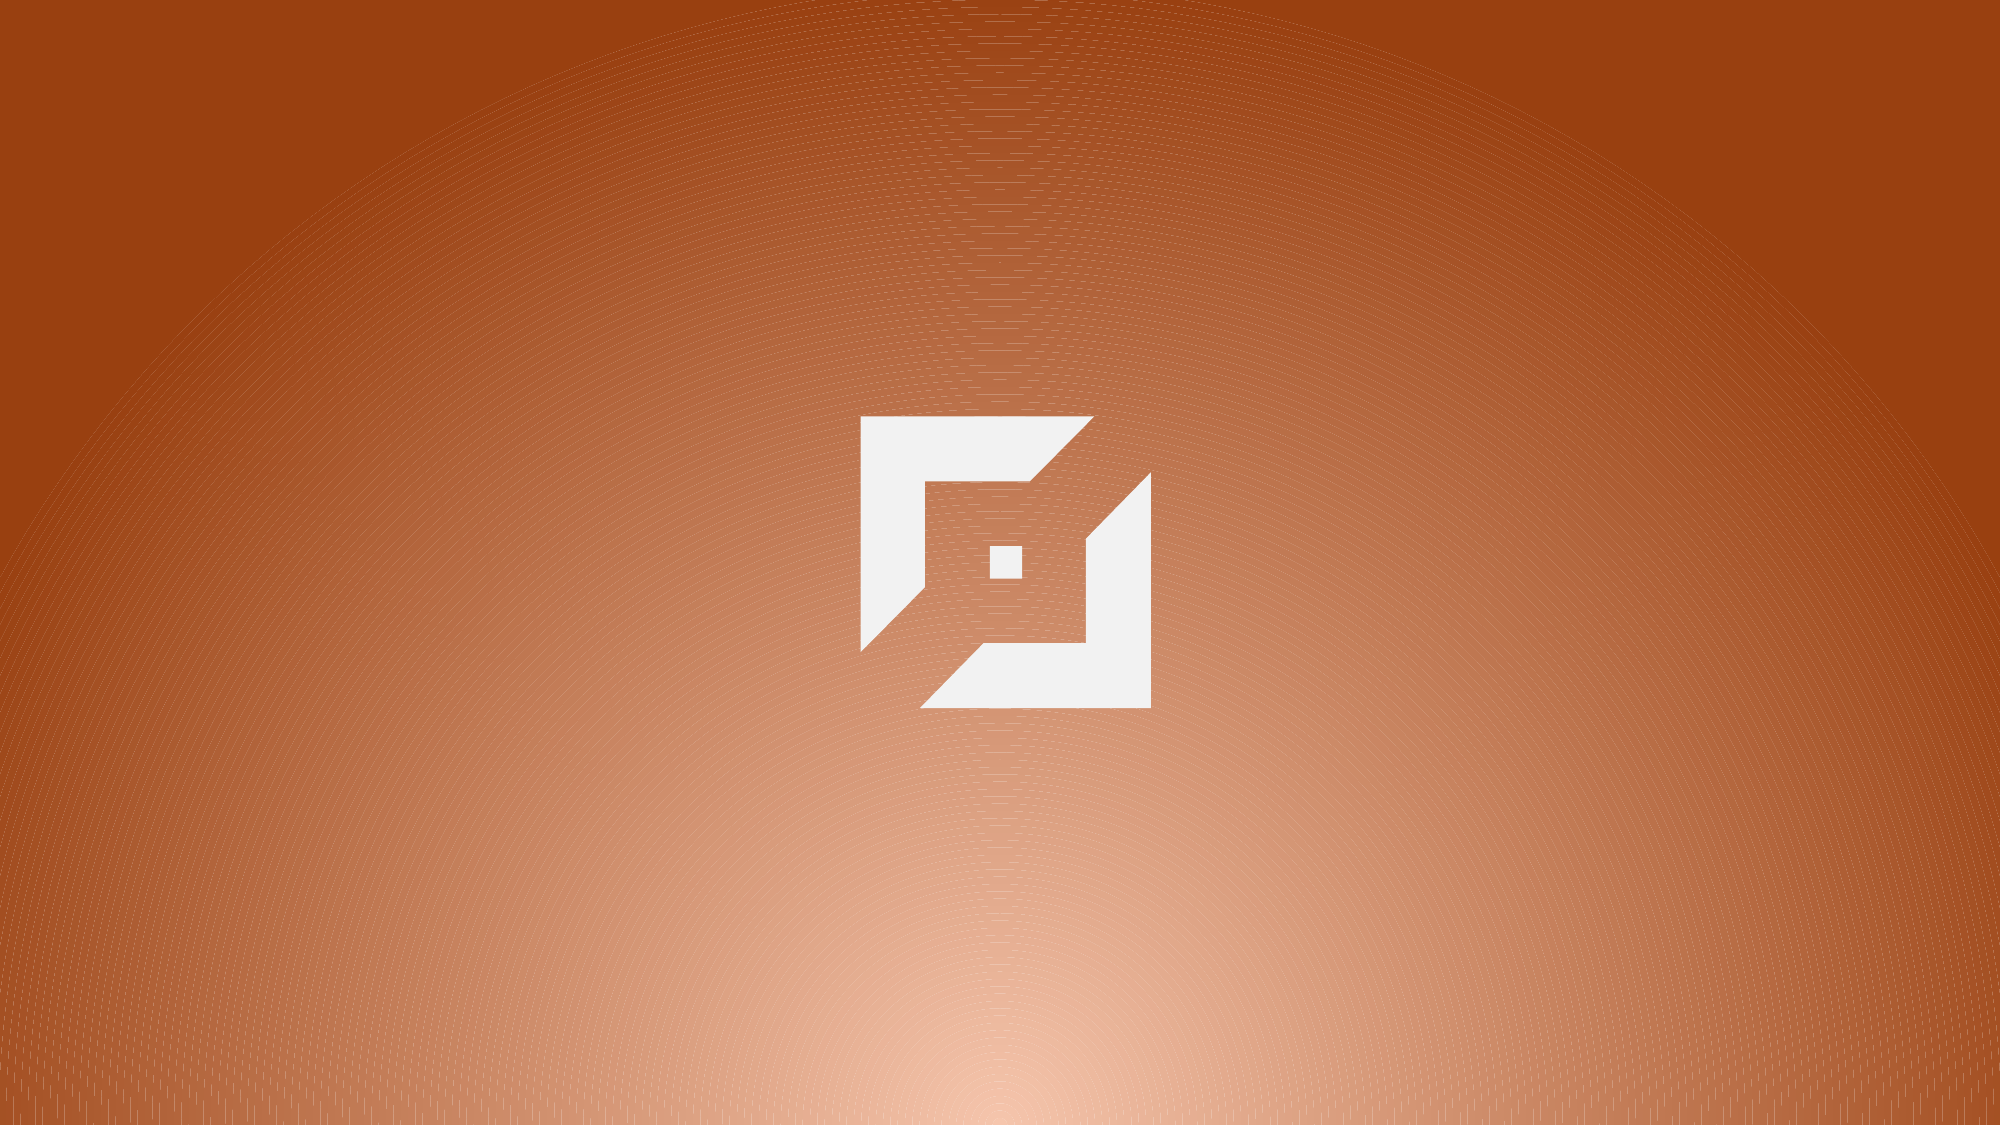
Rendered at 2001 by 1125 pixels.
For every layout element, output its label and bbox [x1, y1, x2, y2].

text_box [916, 468, 1153, 710]
text_box [988, 545, 1024, 580]
text_box [858, 414, 1099, 657]
